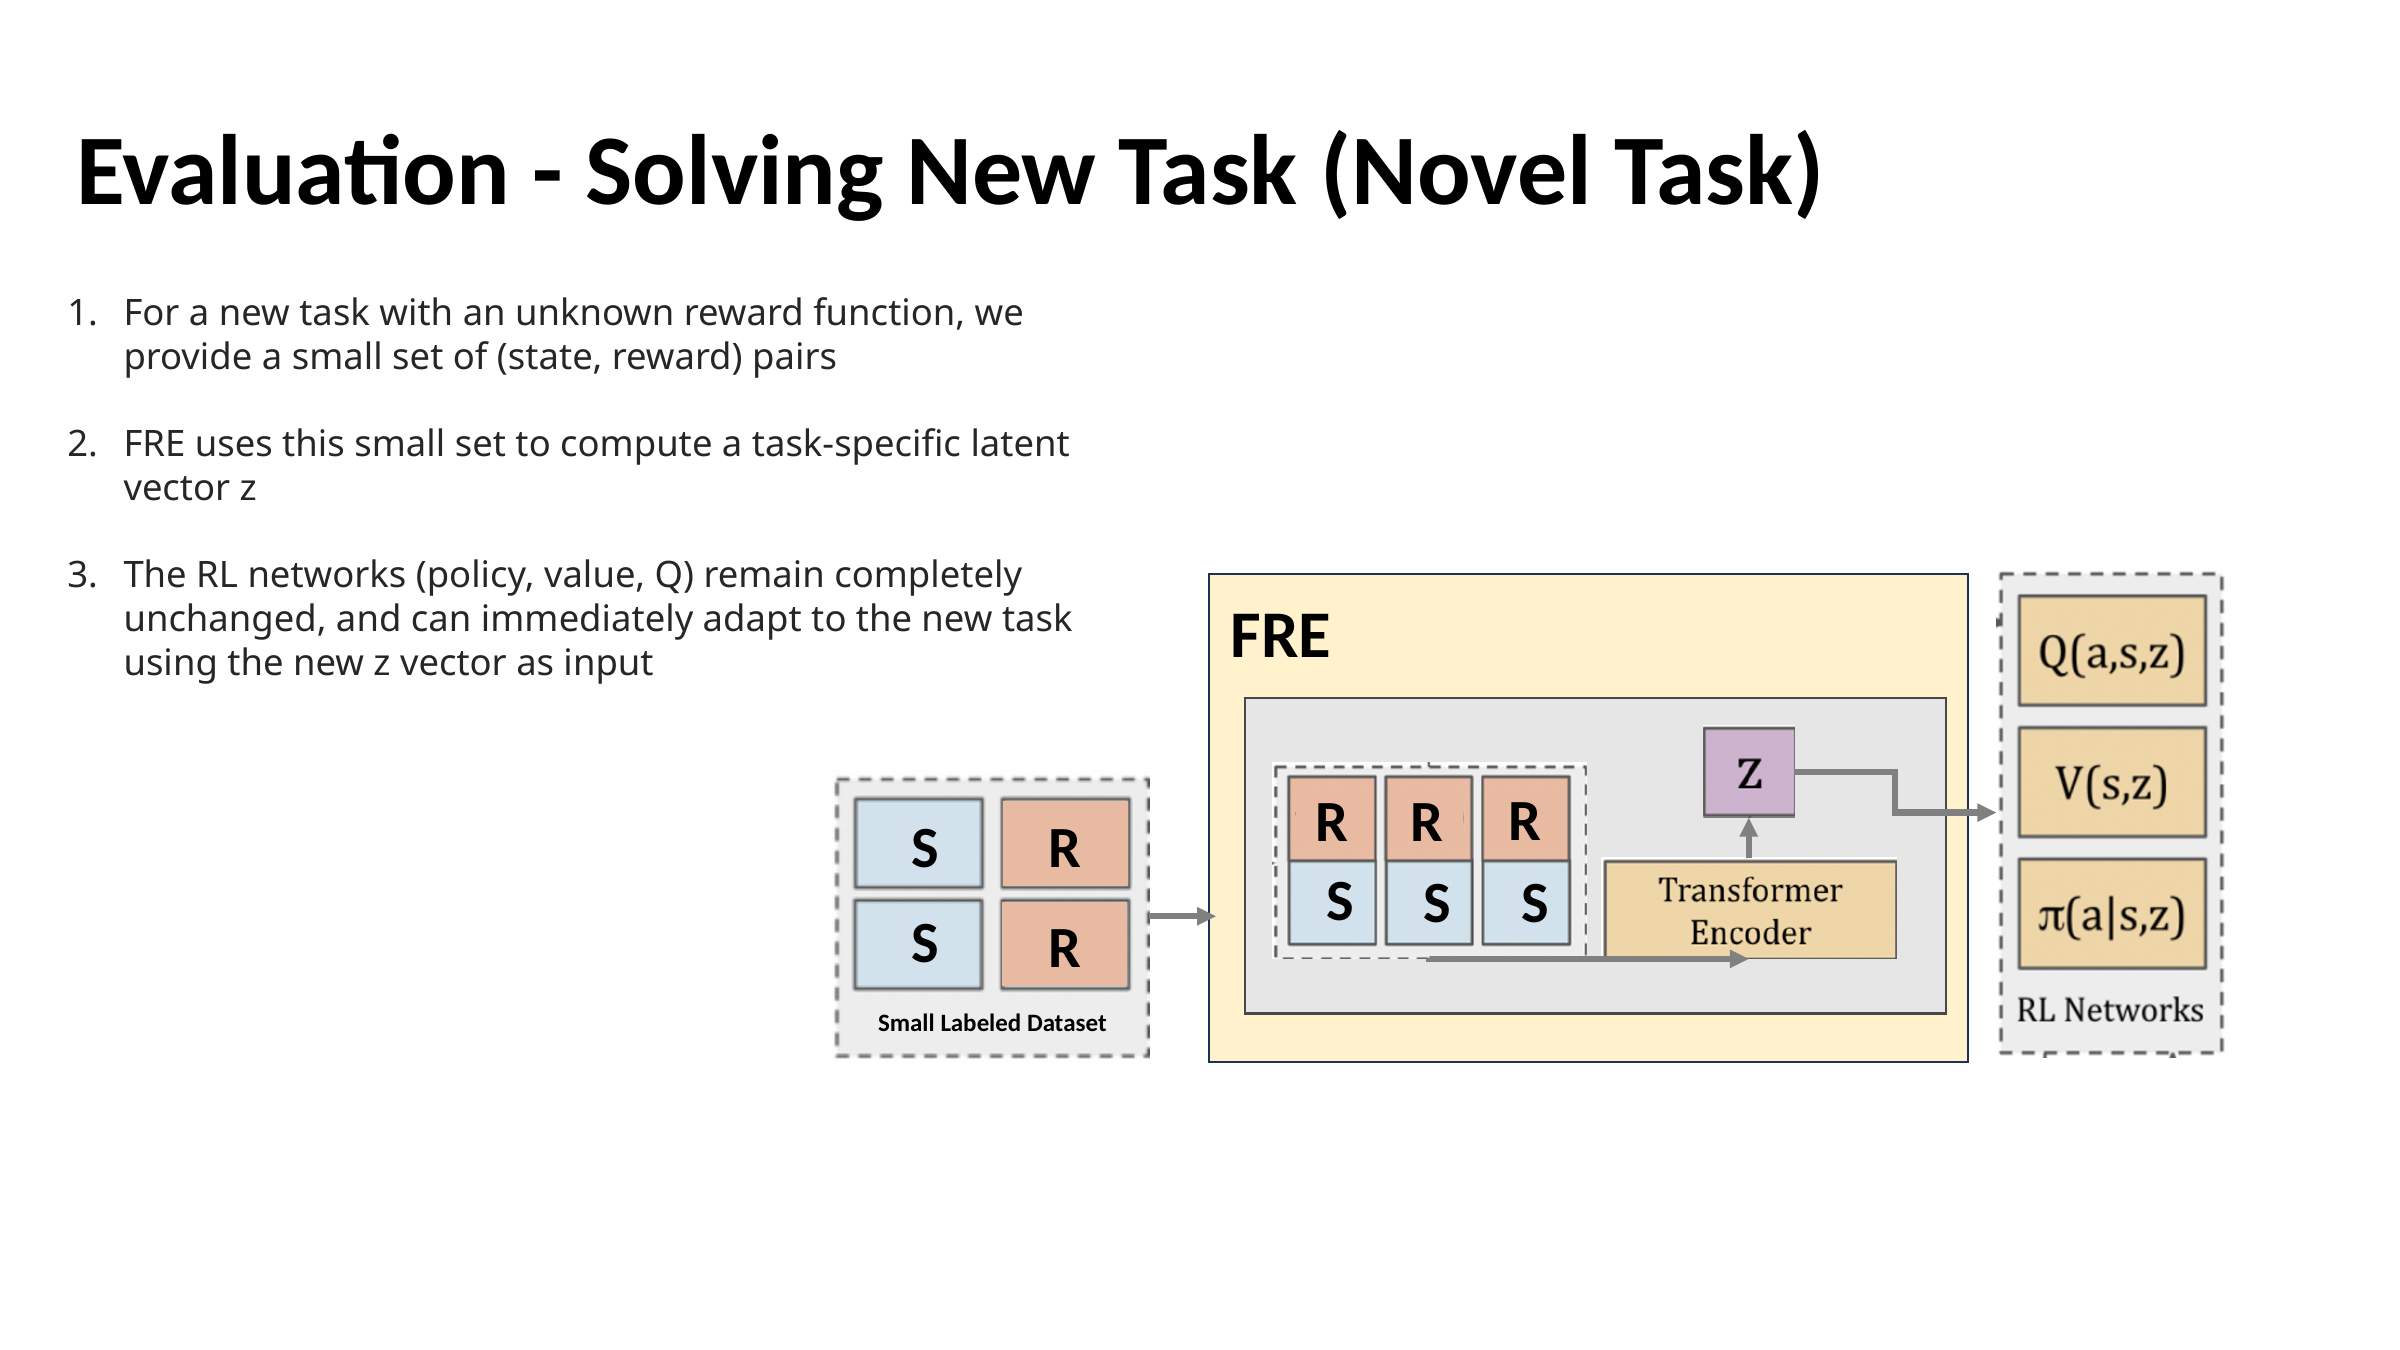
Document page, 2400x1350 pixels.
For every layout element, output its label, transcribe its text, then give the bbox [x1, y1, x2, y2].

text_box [829, 567, 2230, 1063]
text_box Evaluation - Solving New Task (Novel Task) [76, 102, 1245, 226]
text_box For a new task with an unknown reward function, we provide a small set of (state, reward) pairs FRE uses this small set to compute a task-specific latent vector z The RL networks (policy, value, Q) remain completely unchanged, and can immediately adapt to the new task using the new z vector as input [52, 281, 1167, 690]
